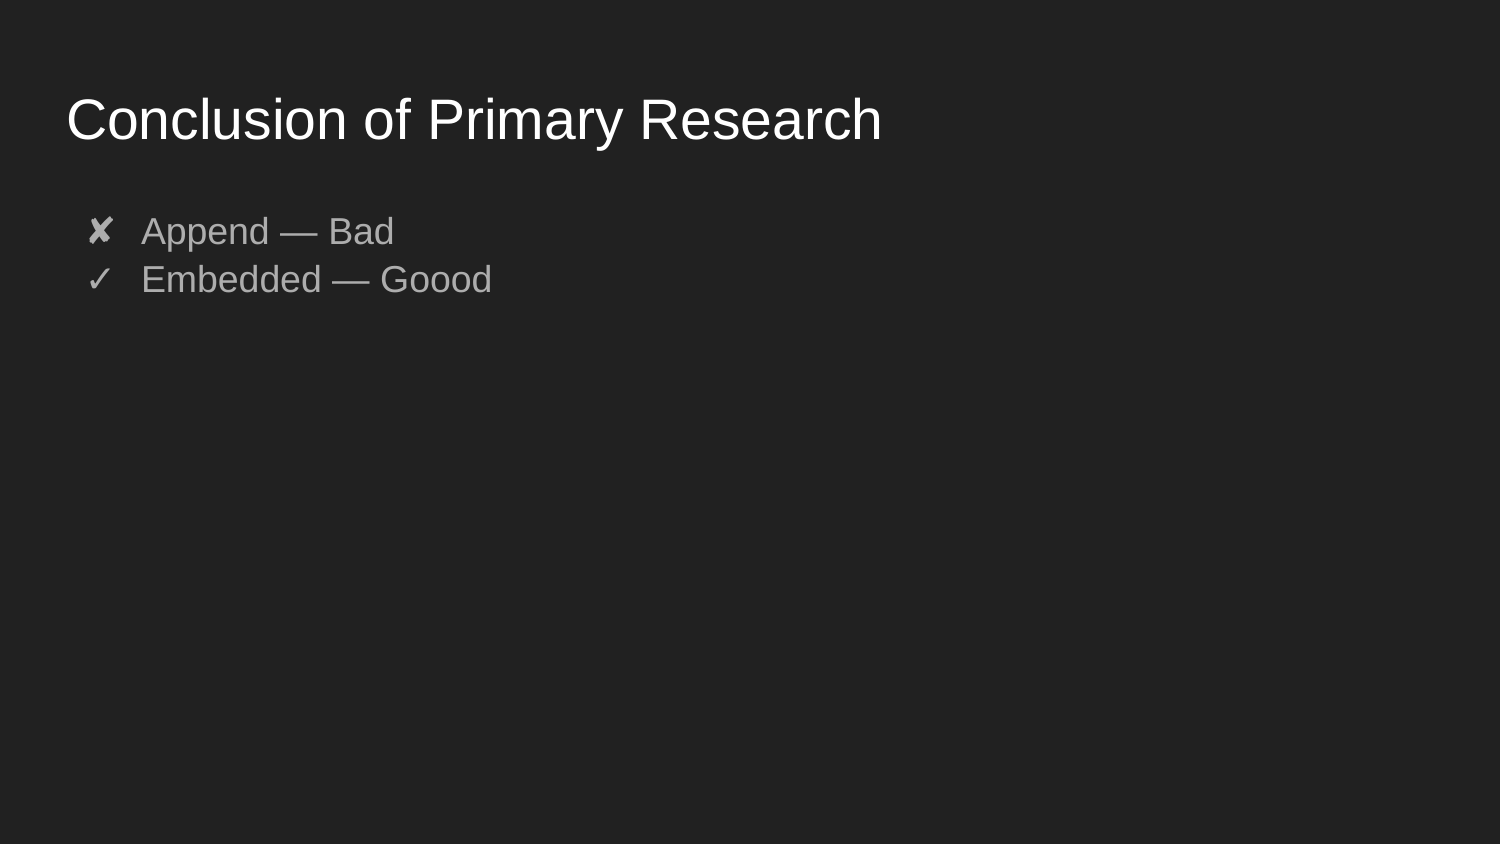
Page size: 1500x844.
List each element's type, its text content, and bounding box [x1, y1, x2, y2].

list Append — Bad Embedded — Goood [51, 189, 1449, 750]
title Conclusion of Primary Research [51, 72, 1449, 167]
